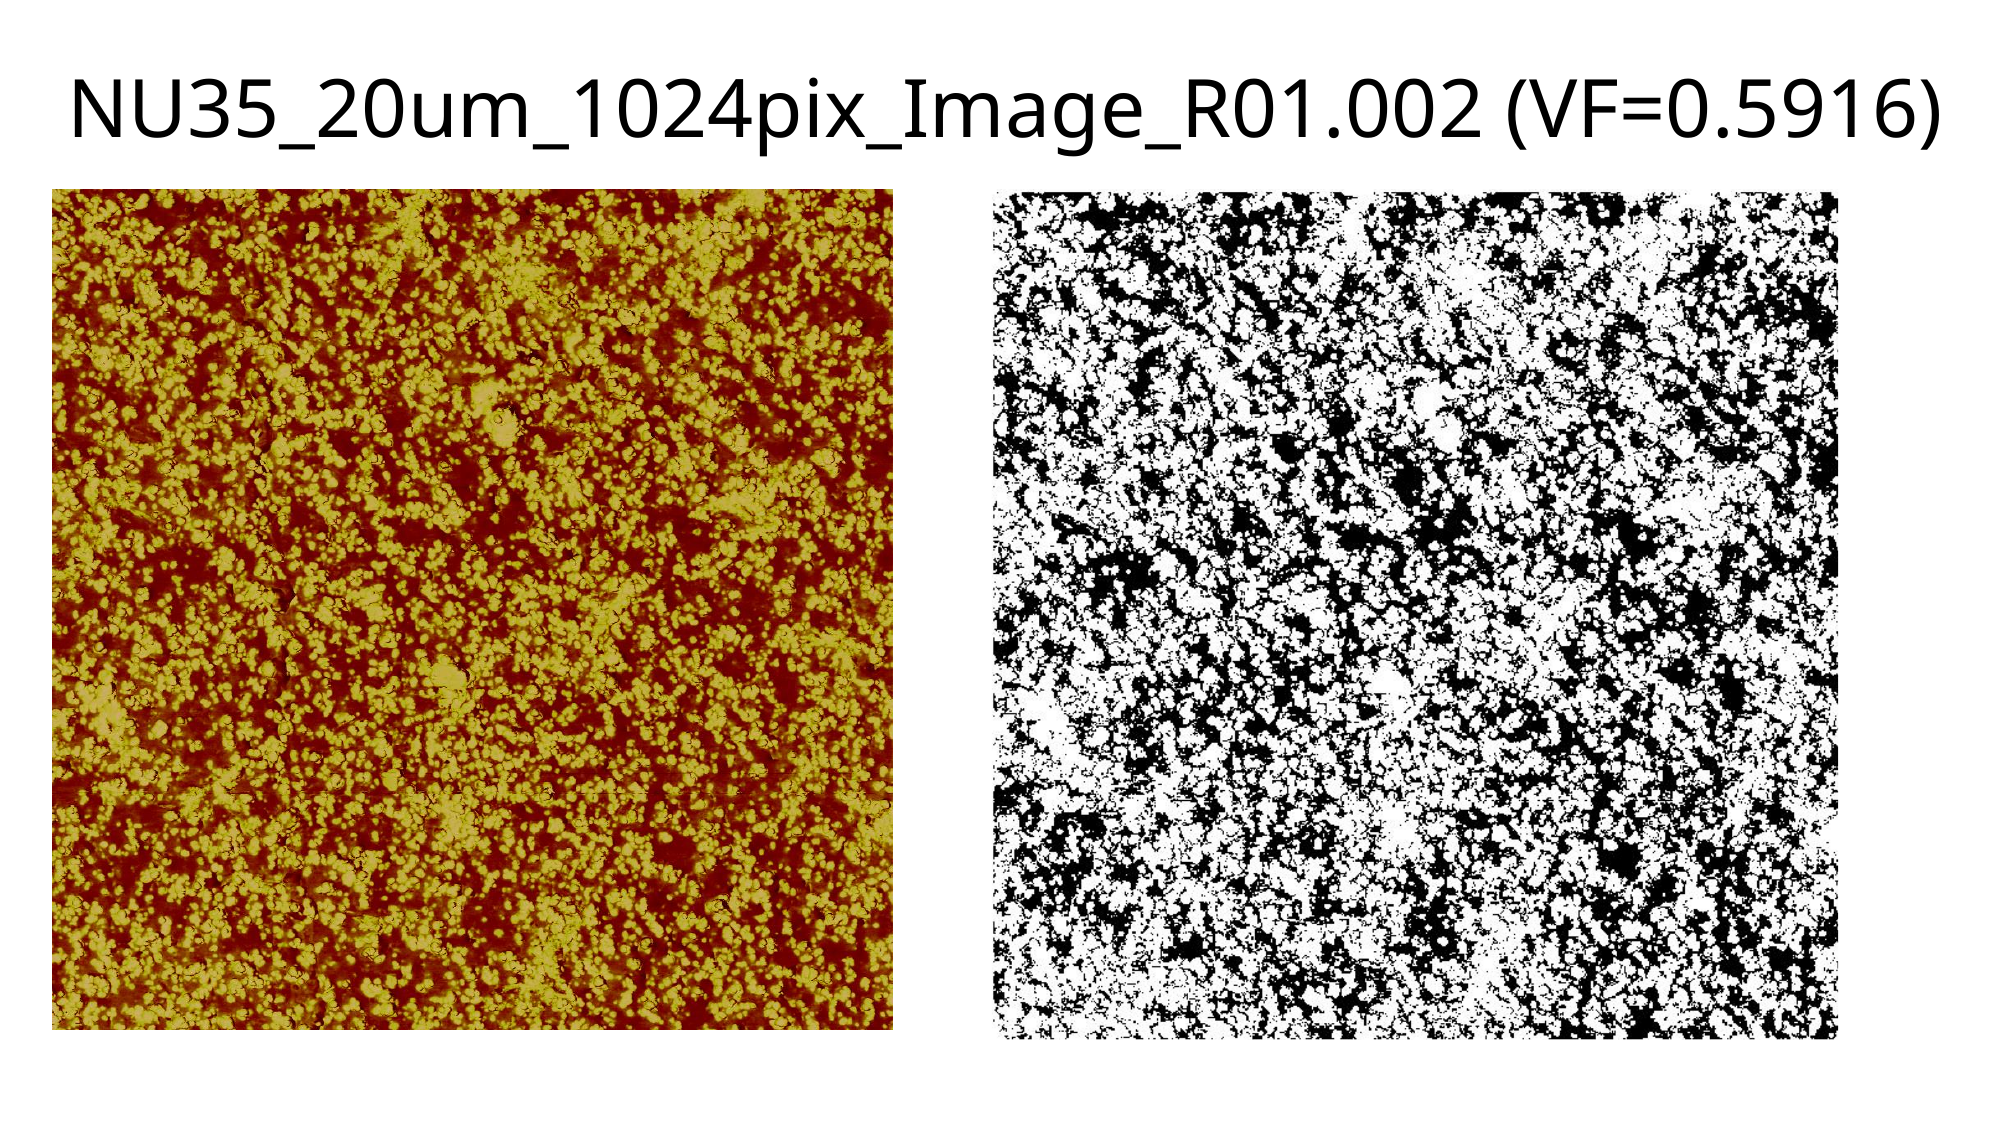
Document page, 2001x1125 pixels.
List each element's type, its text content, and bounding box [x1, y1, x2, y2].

picture [991, 189, 1839, 1040]
title NU35_20um_1024pix_Image_R01.002 (VF=0.5916) [52, 59, 1985, 164]
picture [52, 189, 893, 1031]
